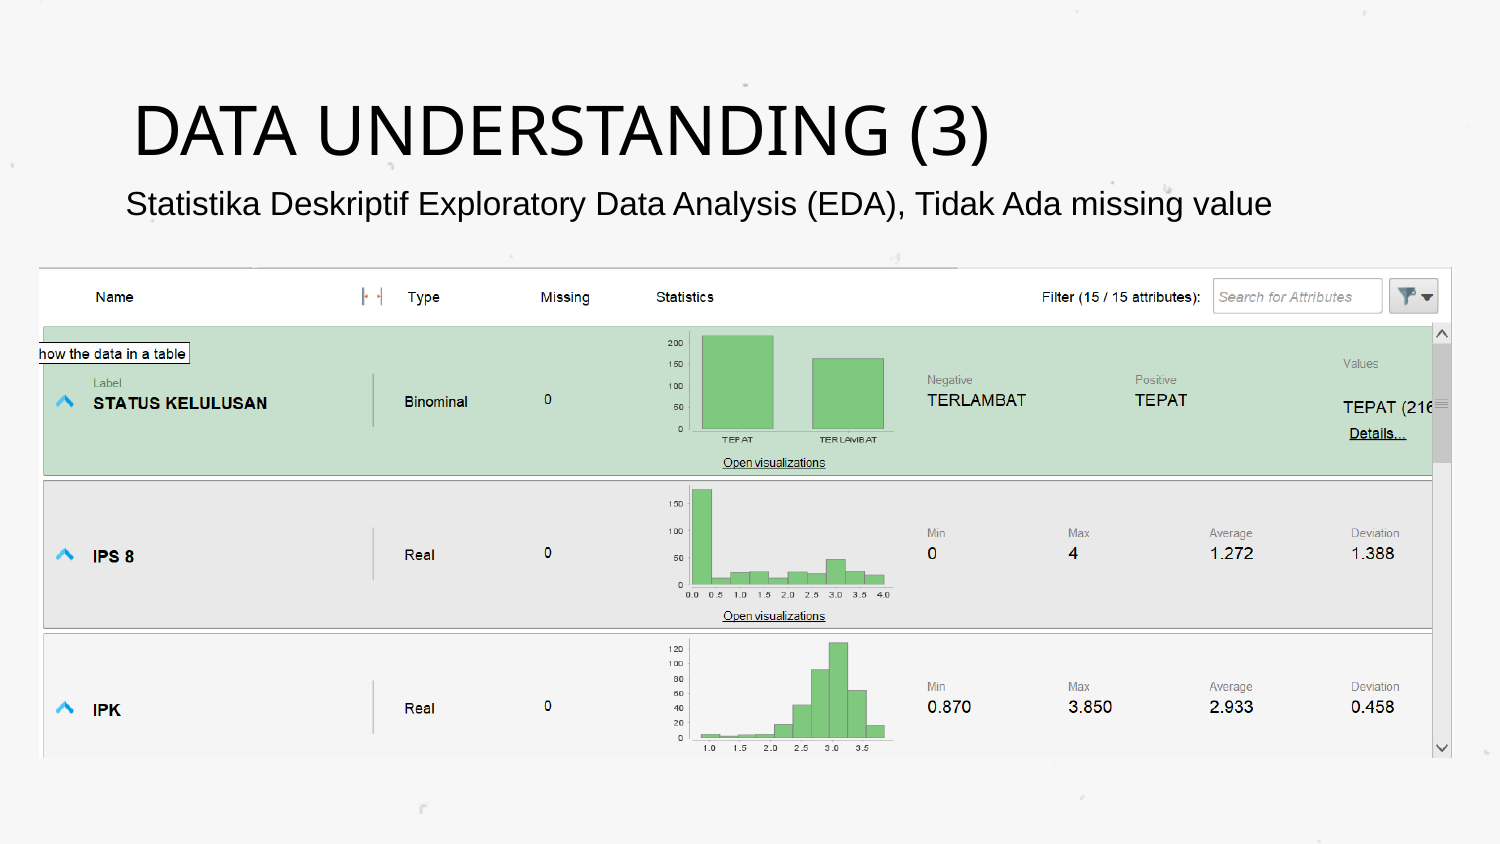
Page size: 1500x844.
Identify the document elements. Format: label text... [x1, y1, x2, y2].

text_box Statistika Deskriptif Exploratory Data Analysis (EDA), Tidak Ada missing value [110, 166, 1383, 266]
picture [38, 267, 1455, 758]
title DATA UNDERSTANDING (3) [116, 88, 1383, 166]
